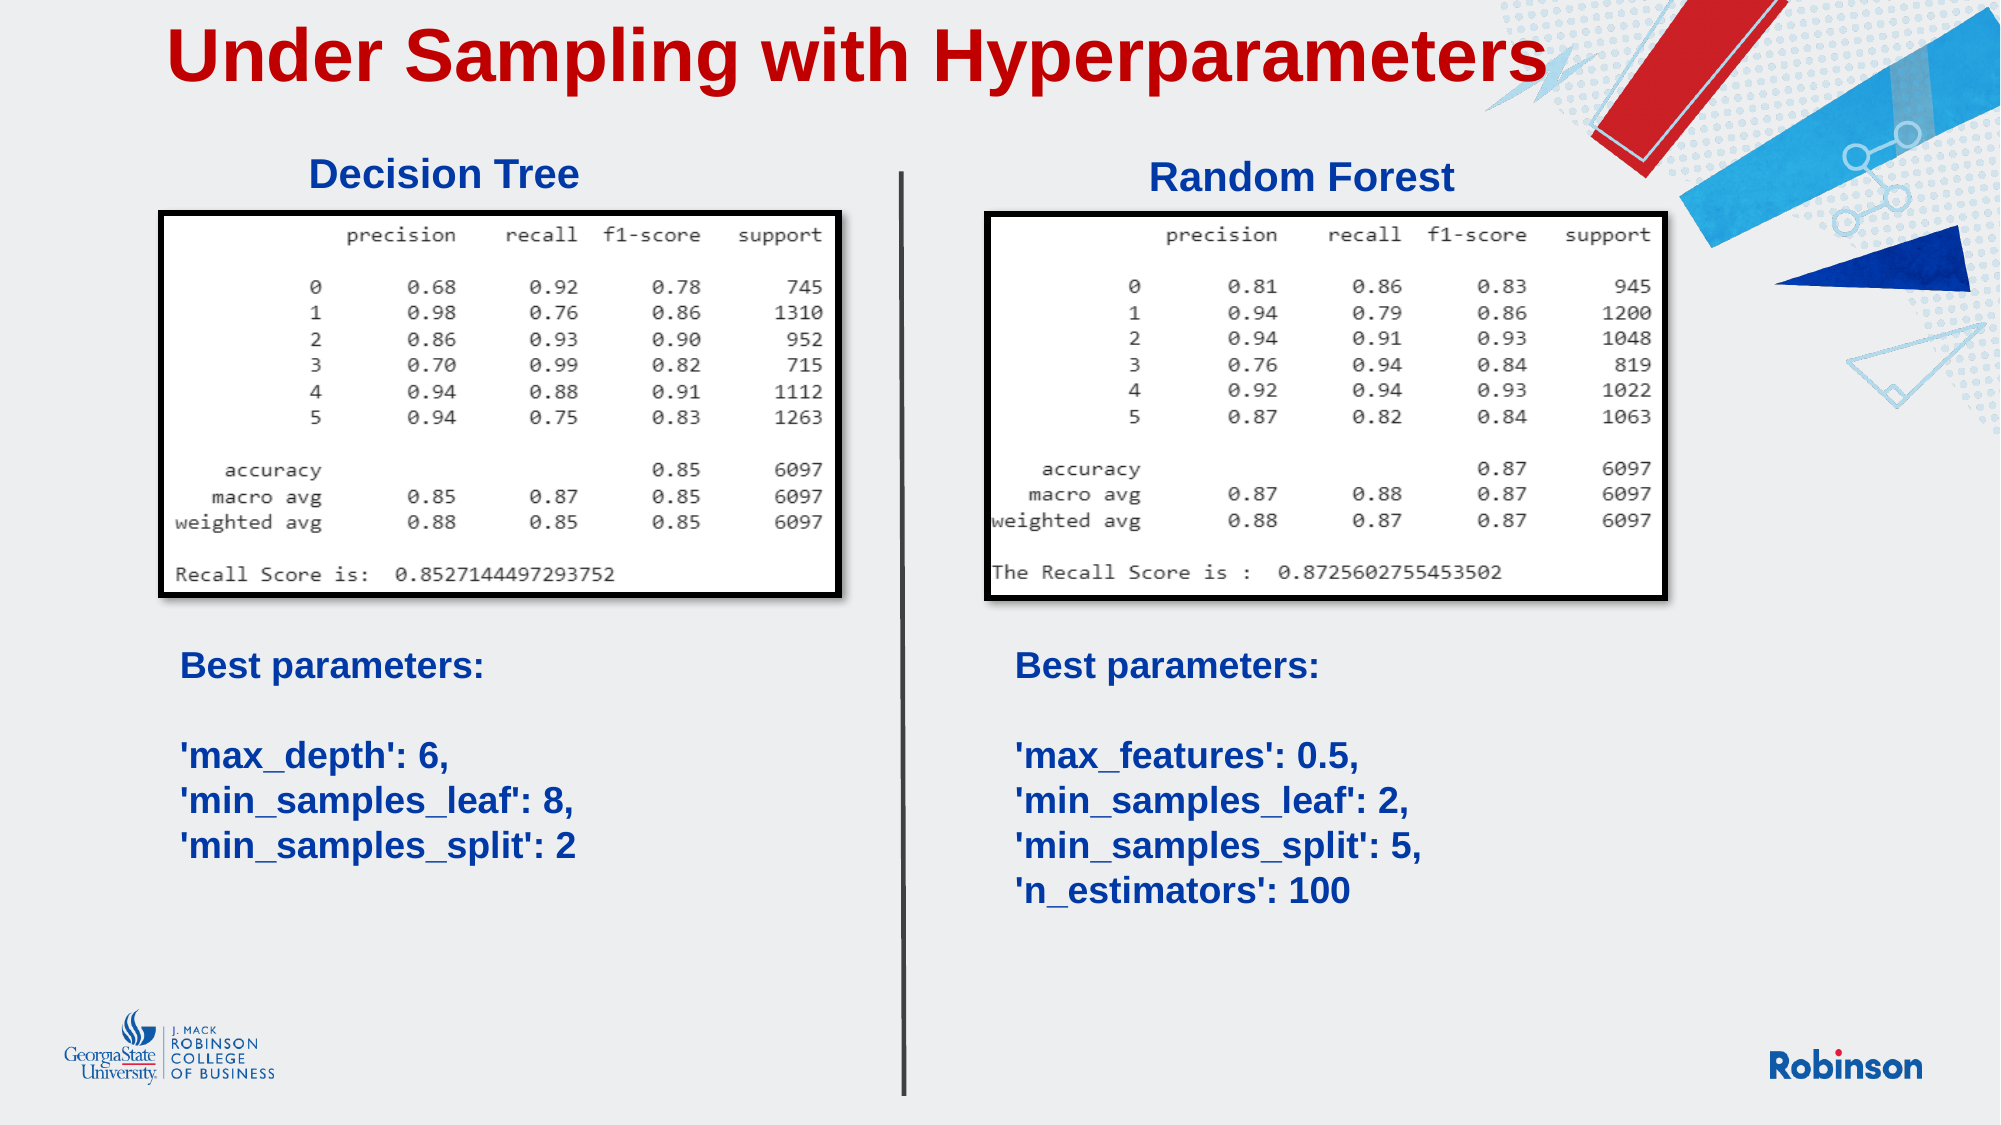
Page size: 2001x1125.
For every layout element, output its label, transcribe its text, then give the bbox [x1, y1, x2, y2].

picture [990, 216, 1662, 595]
picture [1770, 1049, 1922, 1079]
text_box Random Forest [1148, 149, 1734, 231]
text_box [901, 171, 905, 1096]
picture [1471, 0, 2001, 491]
title Under Sampling with Hyperparameters [166, 16, 2000, 99]
picture [64, 1009, 274, 1085]
picture [164, 216, 836, 592]
text_box Best parameters: 'max_features': 0.5, 'min_samples_leaf': 2, 'min_samples_split': 5, 'n_estimators': 100 [999, 634, 1467, 919]
text_box Best parameters: 'max_depth': 6, 'min_samples_leaf': 8, 'min_samples_split': 2 [164, 634, 615, 874]
text_box Decision Tree [293, 139, 891, 205]
